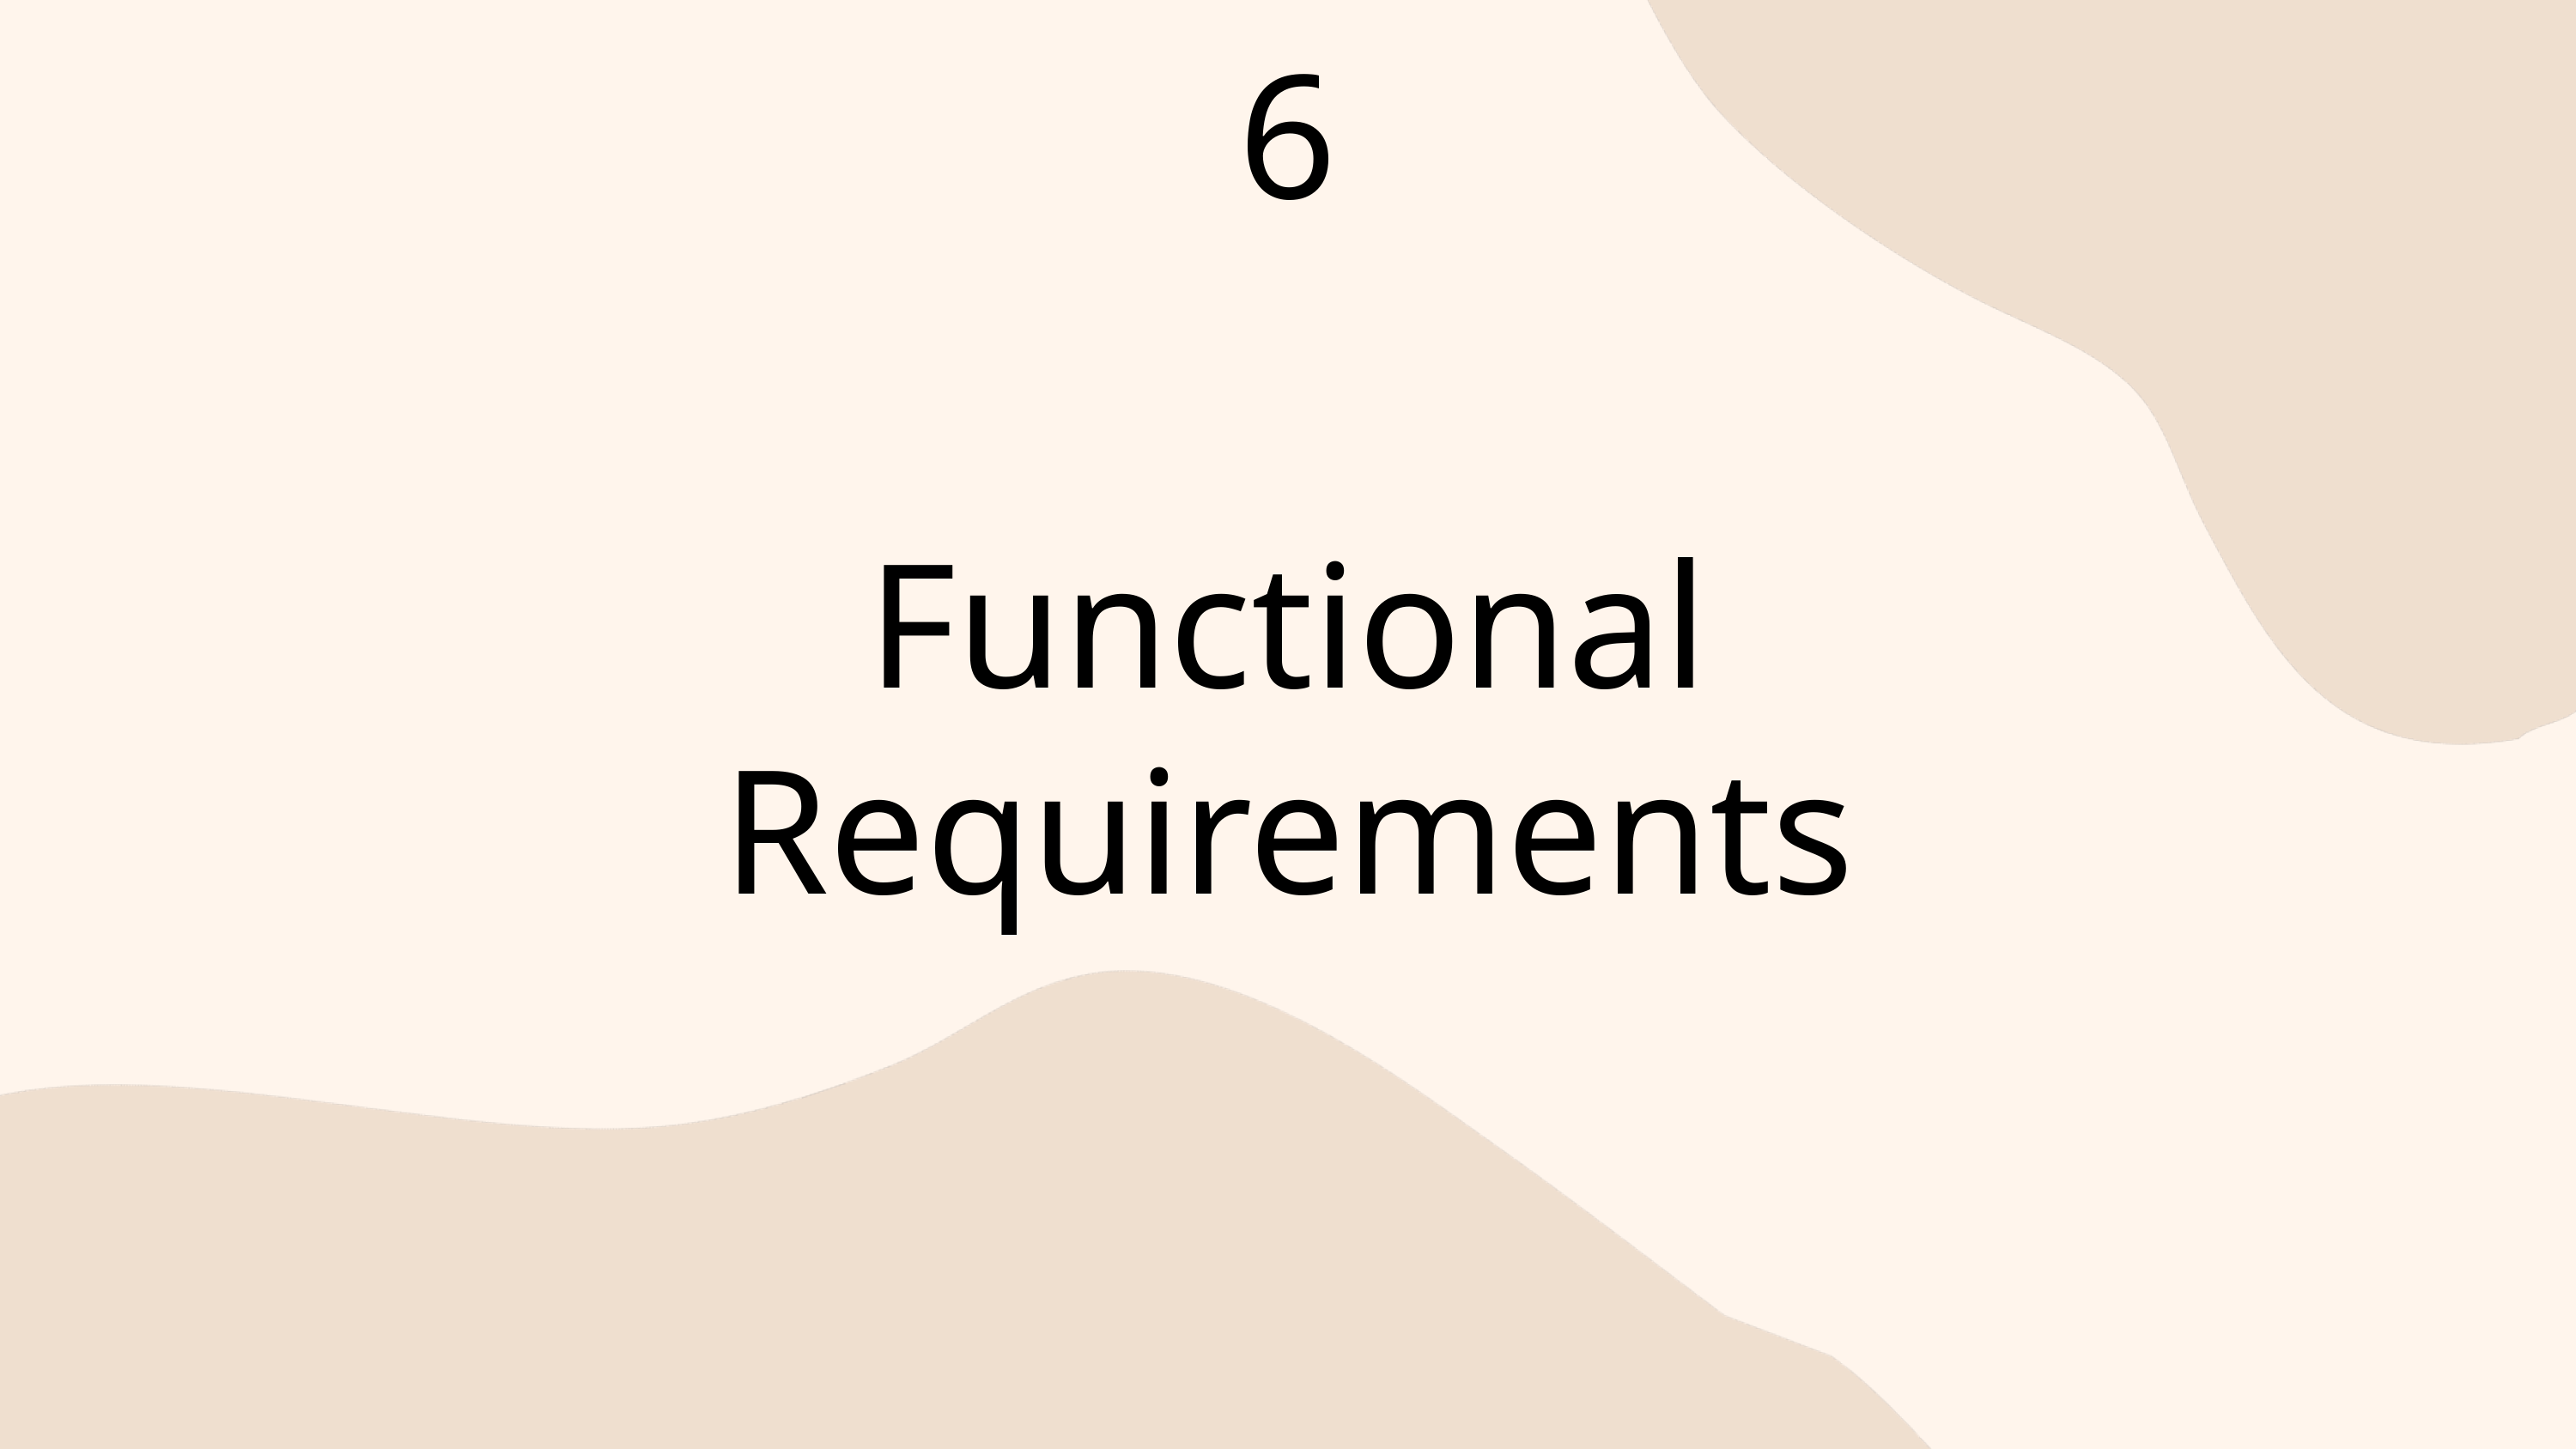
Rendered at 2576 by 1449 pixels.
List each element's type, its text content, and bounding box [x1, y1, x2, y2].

picture [21, 432, 1598, 1449]
text_box 6 [1180, 27, 1395, 233]
picture [1758, 0, 2576, 717]
text_box Functional Requirements [1601, 516, 2336, 929]
